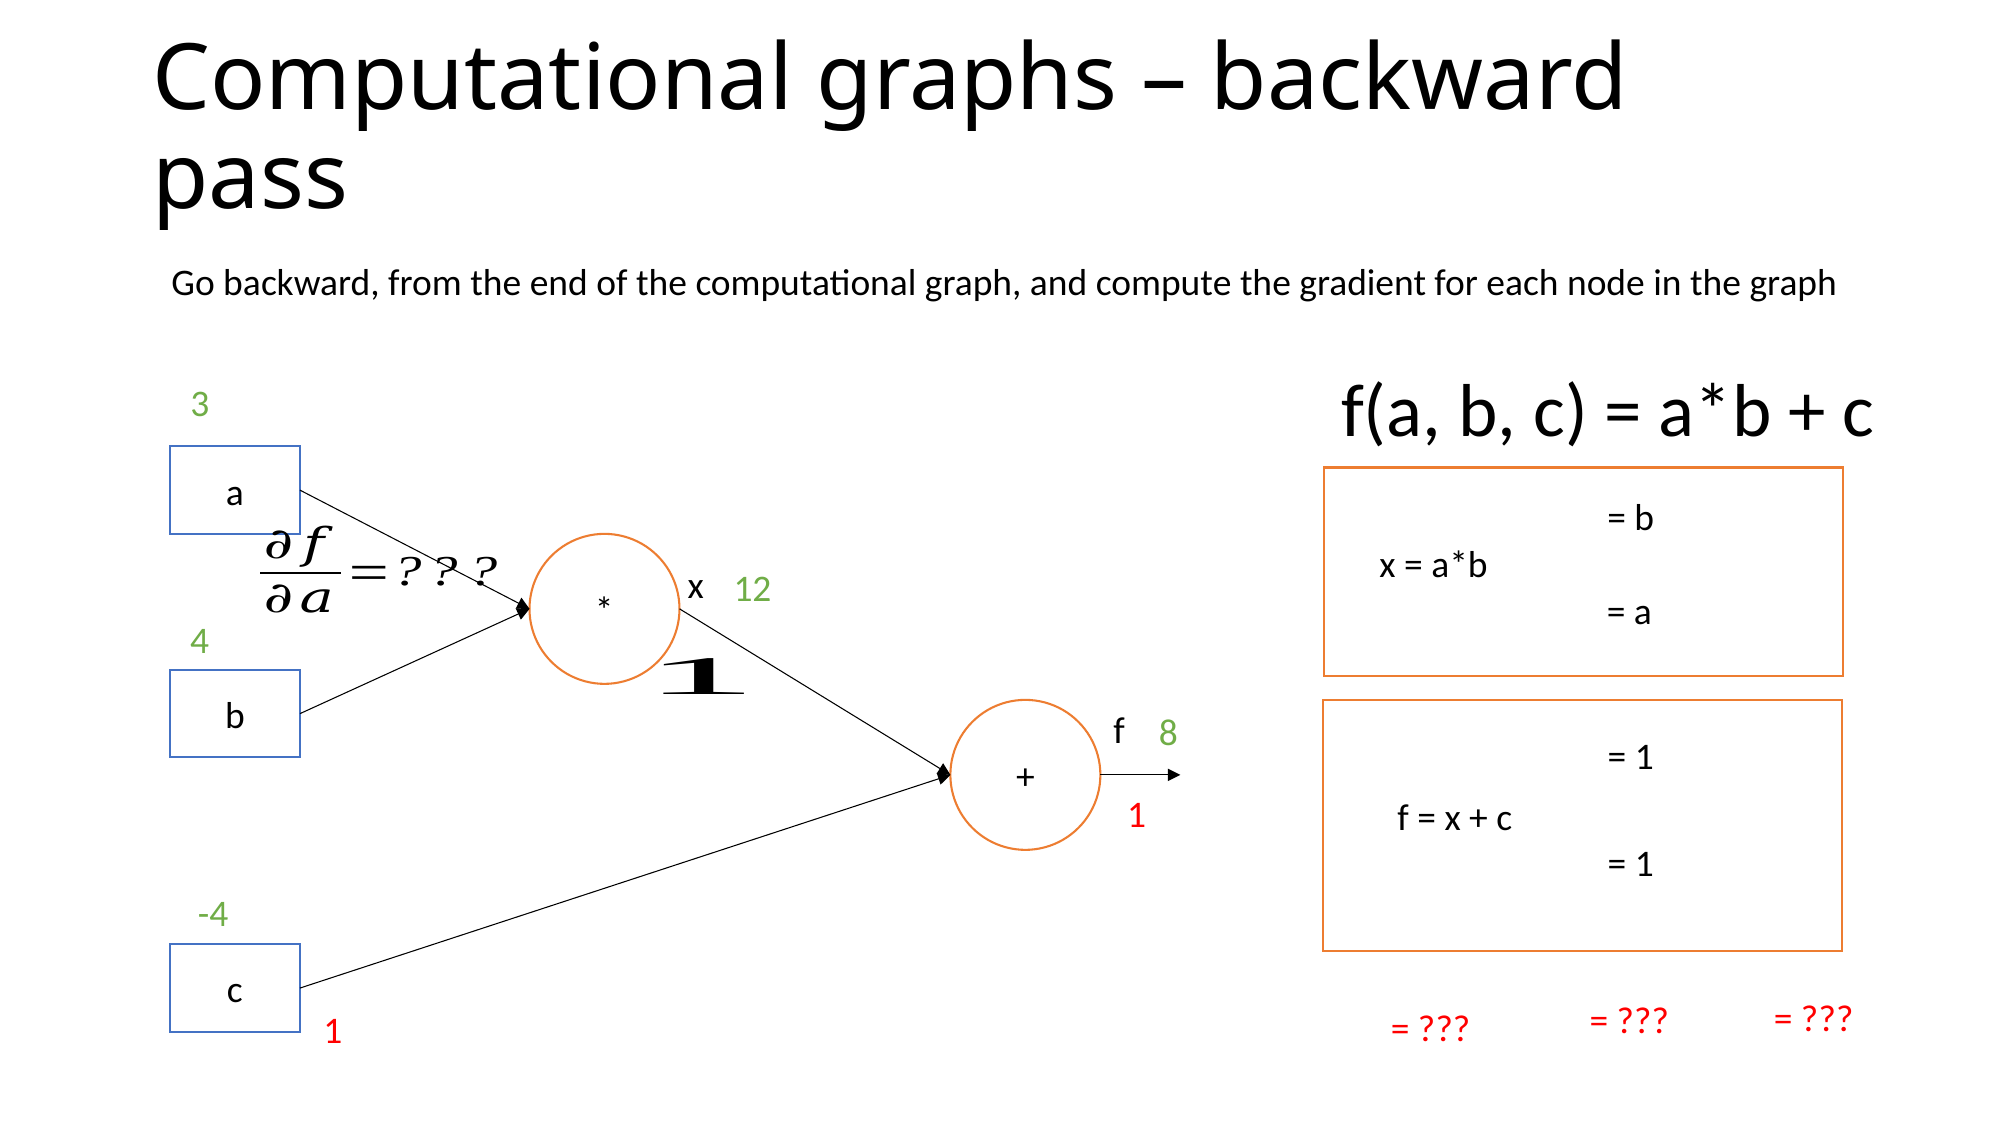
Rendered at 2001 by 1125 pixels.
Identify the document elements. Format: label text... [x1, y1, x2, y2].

text_box f(a, b, c) = a*b + c [1326, 354, 1891, 459]
text_box [1322, 699, 1843, 952]
text_box x = a*b [1364, 532, 1503, 592]
text_box [1323, 466, 1844, 677]
text_box 1 [308, 1032, 382, 1058]
text_box Go backward, from the end of the computational graph, and compute the gradient for each node in the graph [156, 250, 1855, 311]
title Computational graphs – backward pass [137, 20, 1863, 239]
text_box f = x + c [1382, 785, 1528, 846]
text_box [169, 371, 1234, 1032]
